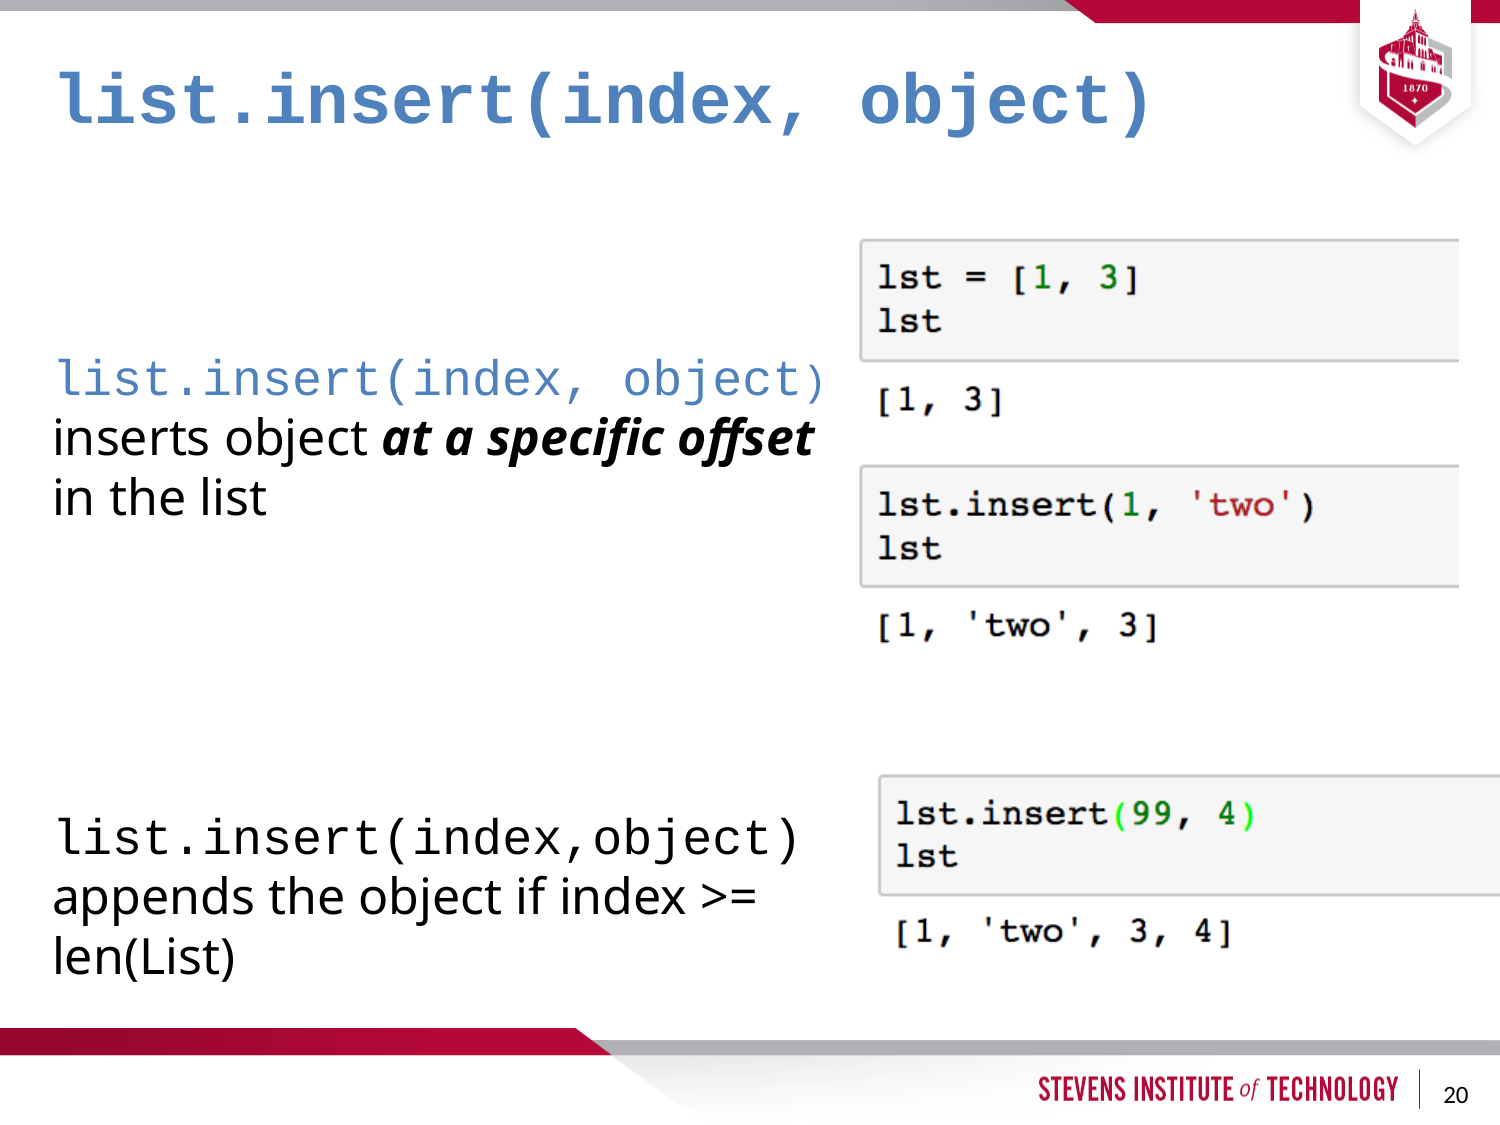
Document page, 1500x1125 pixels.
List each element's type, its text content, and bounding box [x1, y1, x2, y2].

picture [851, 226, 1460, 660]
picture [0, 0, 1500, 160]
title list.insert(index, object) [37, 45, 1338, 150]
slide_number 20 [1428, 1071, 1490, 1108]
list list.insert(index, object) inserts object at a specific offset in the list list.insert(index,object) appends the object if index >= len(List) [37, 167, 872, 952]
picture [871, 760, 1500, 970]
picture [0, 1028, 1500, 1125]
